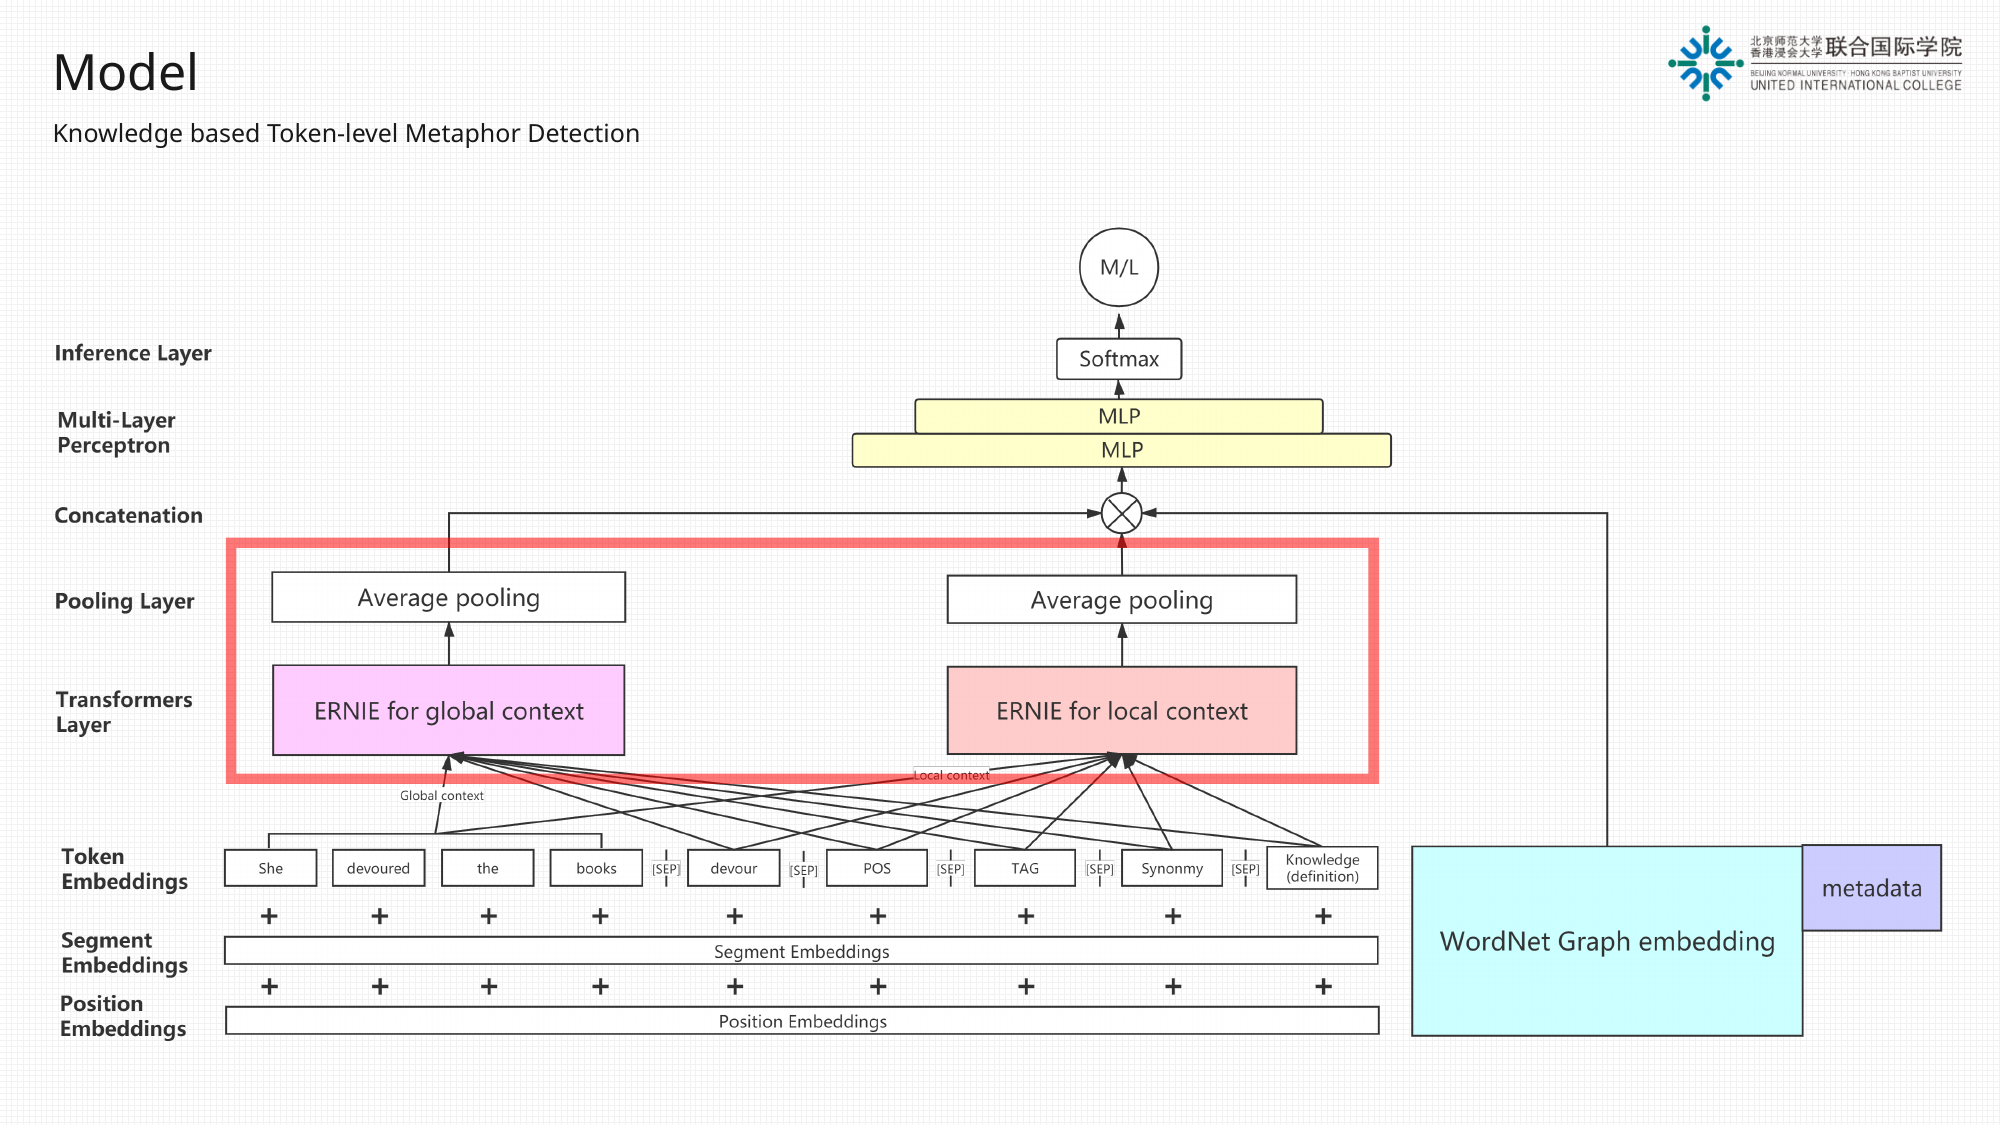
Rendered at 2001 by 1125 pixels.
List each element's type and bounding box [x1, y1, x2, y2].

picture [31, 205, 1965, 1058]
text_box [52, 31, 724, 145]
picture [1666, 18, 1964, 109]
